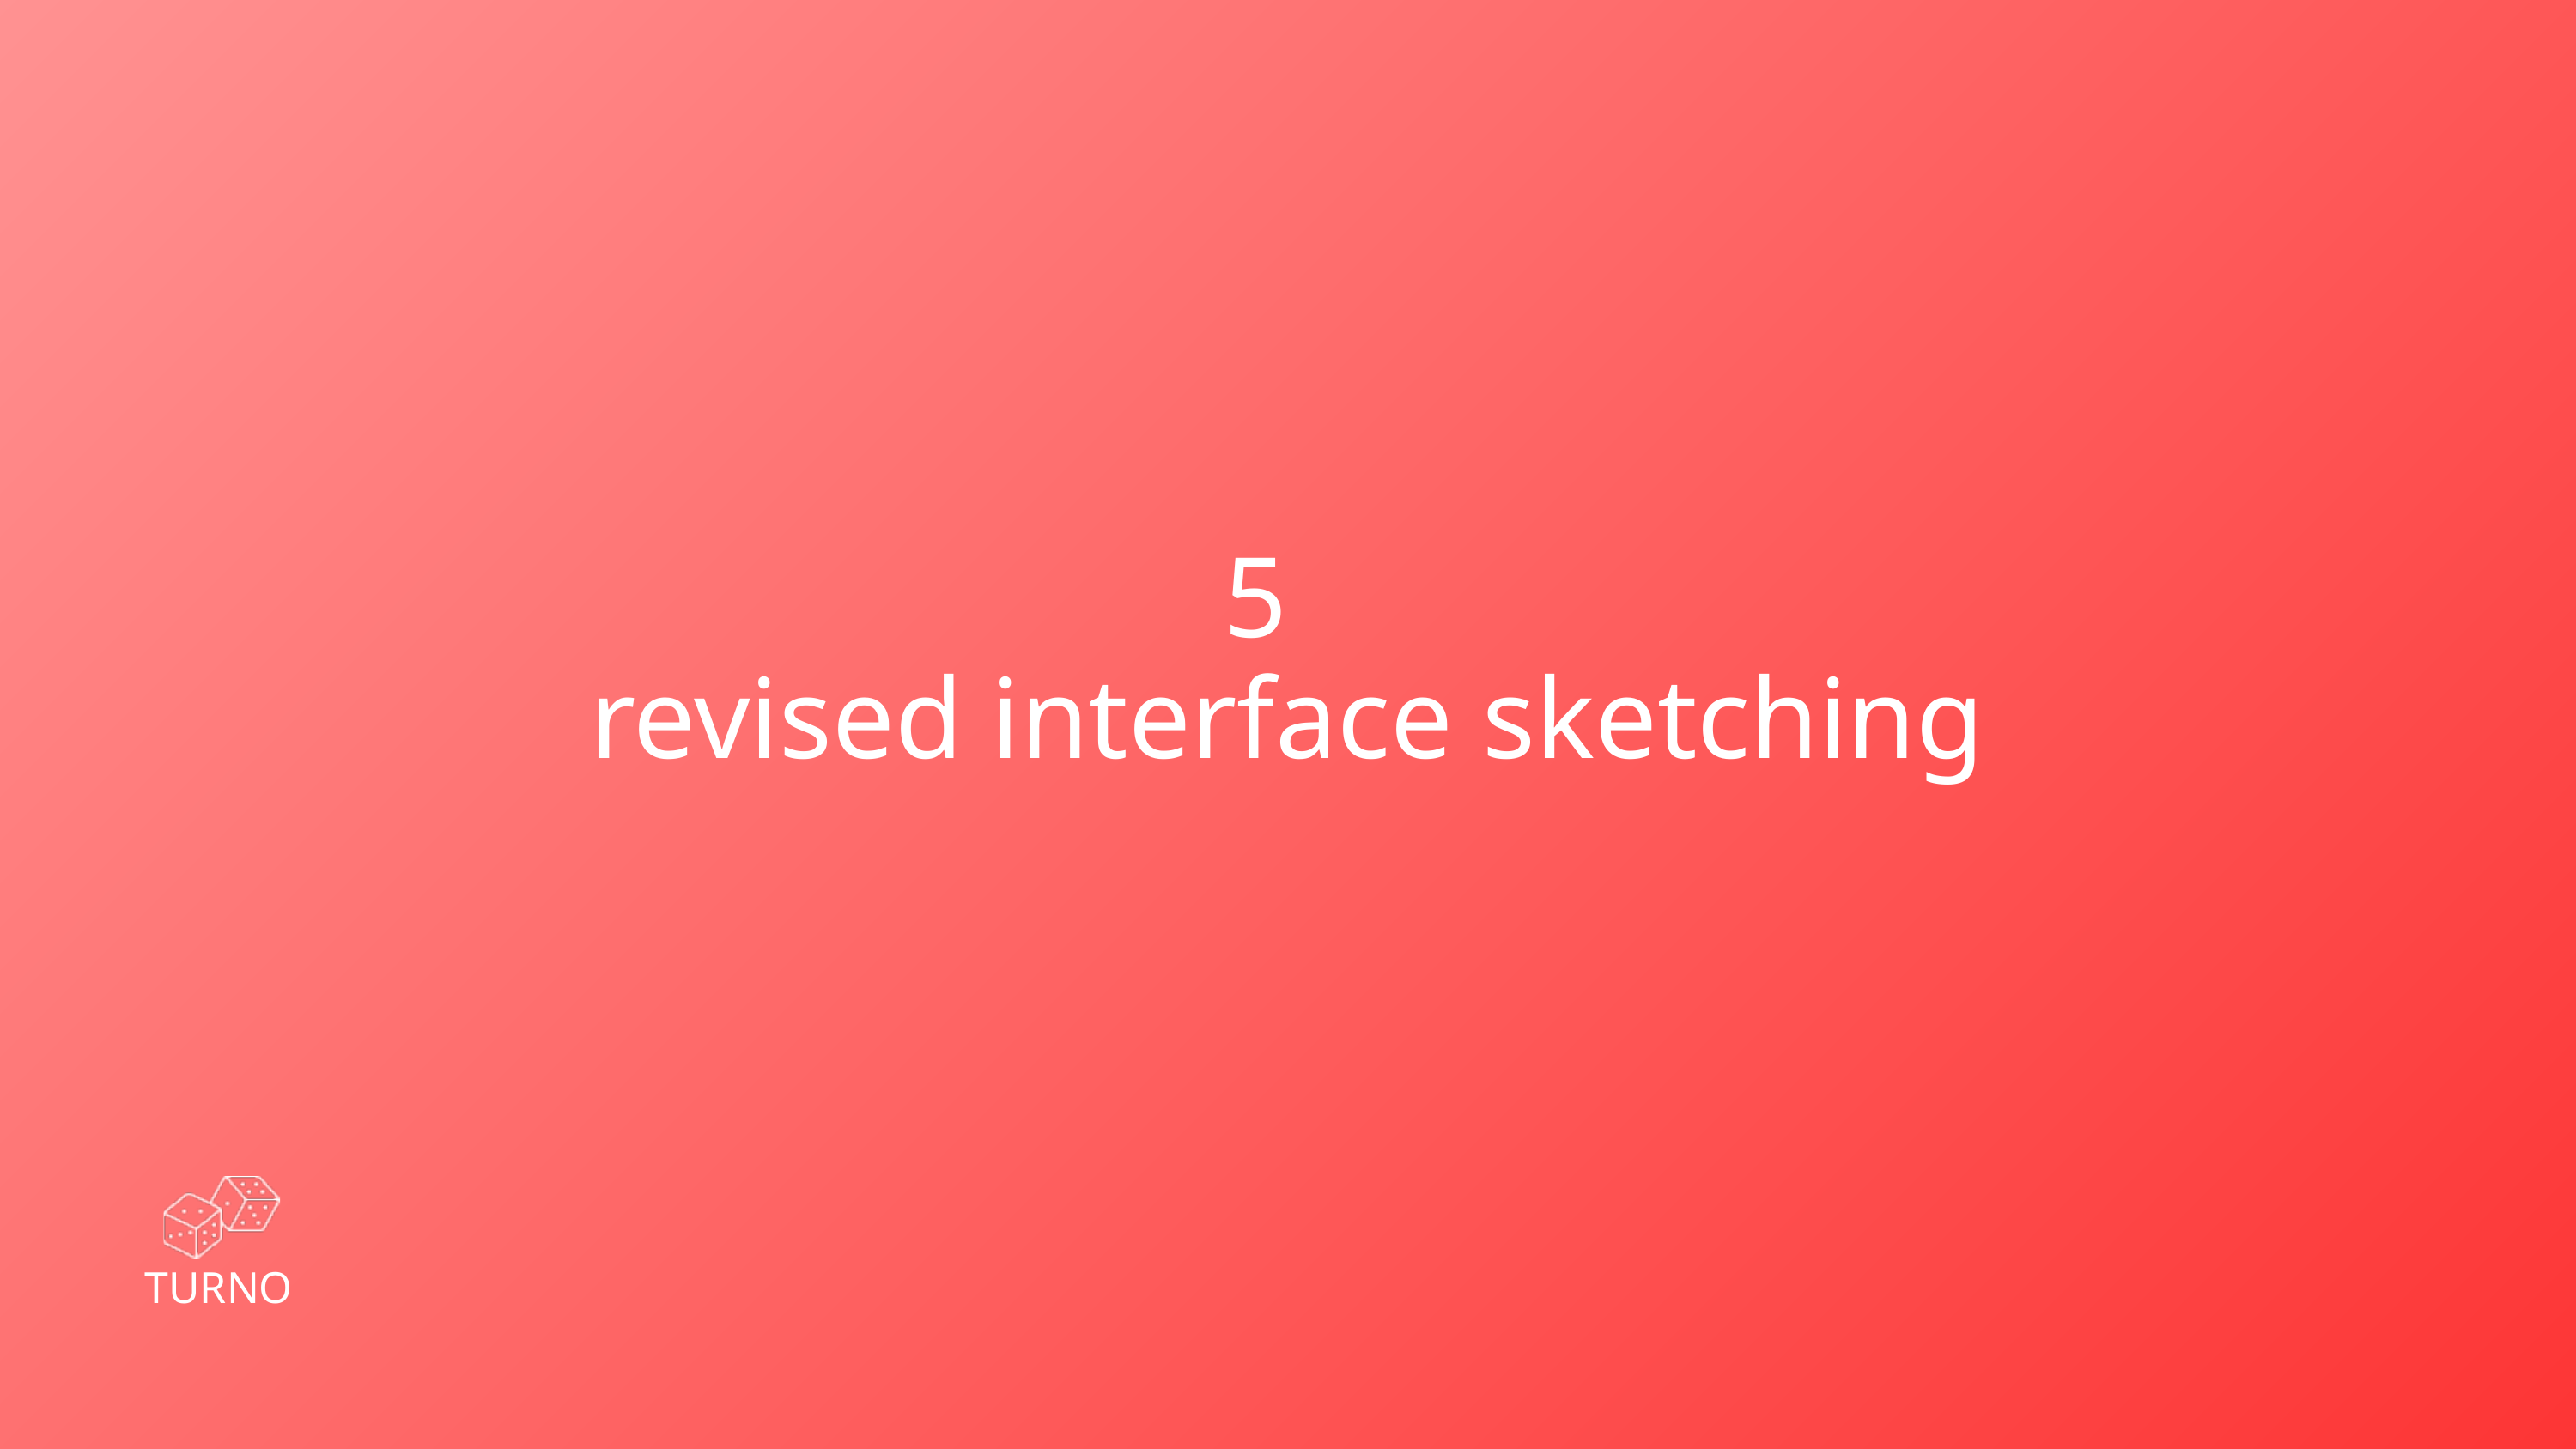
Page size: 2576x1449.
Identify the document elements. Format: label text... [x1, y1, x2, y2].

text_box TURNO [144, 1258, 1289, 1313]
text_box 5 revised interface sketching [440, 540, 2136, 783]
text_box [163, 1176, 281, 1258]
